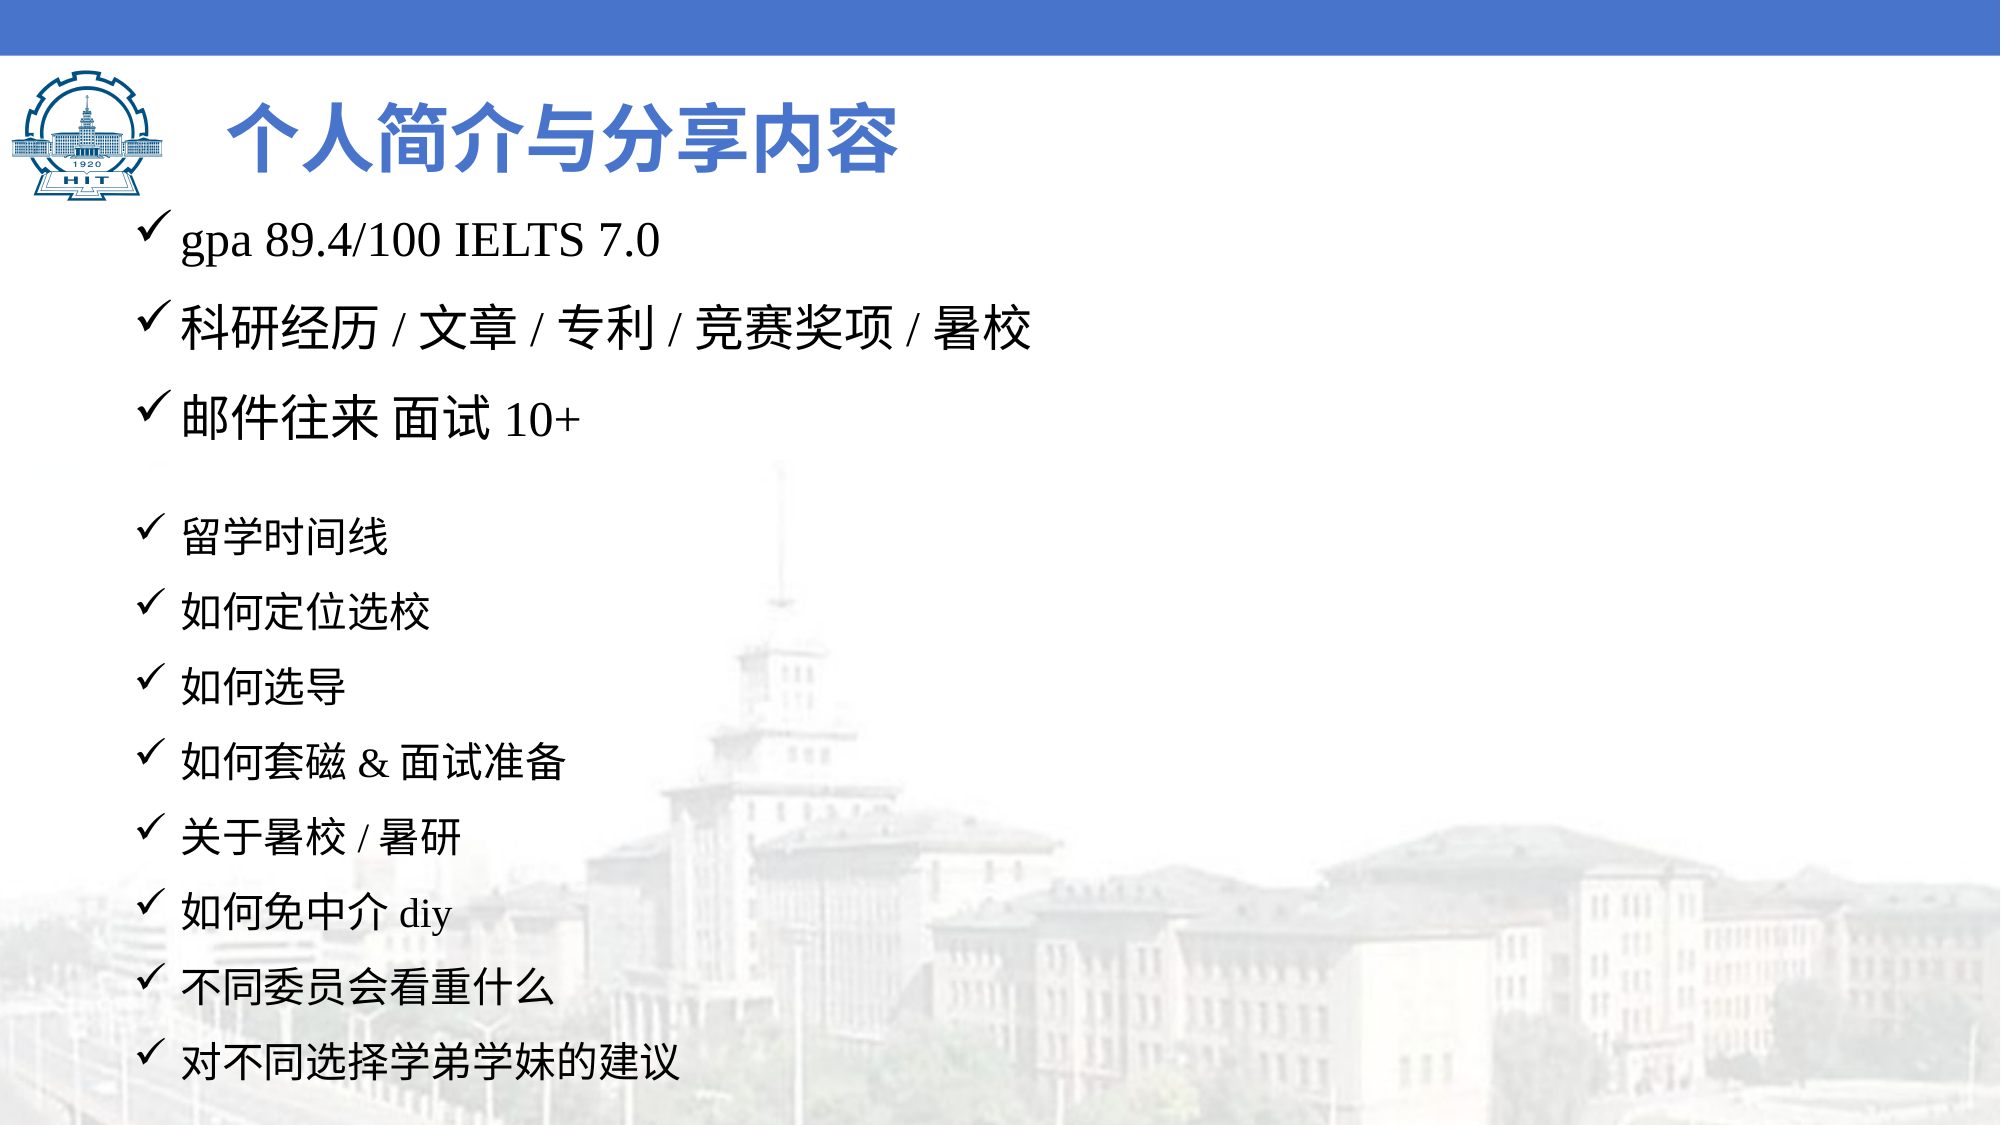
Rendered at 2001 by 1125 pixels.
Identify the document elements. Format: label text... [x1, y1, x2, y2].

text_box [0, 0, 2000, 57]
text_box 个人简介与分享内容 [210, 83, 1030, 169]
picture [0, 459, 2001, 1125]
picture [0, 29, 193, 241]
text_box gpa 89.4/100 IELTS 7.0 科研经历/文章/专利/竞赛奖项/暑校 邮件往来 面试10+ [118, 169, 1564, 454]
